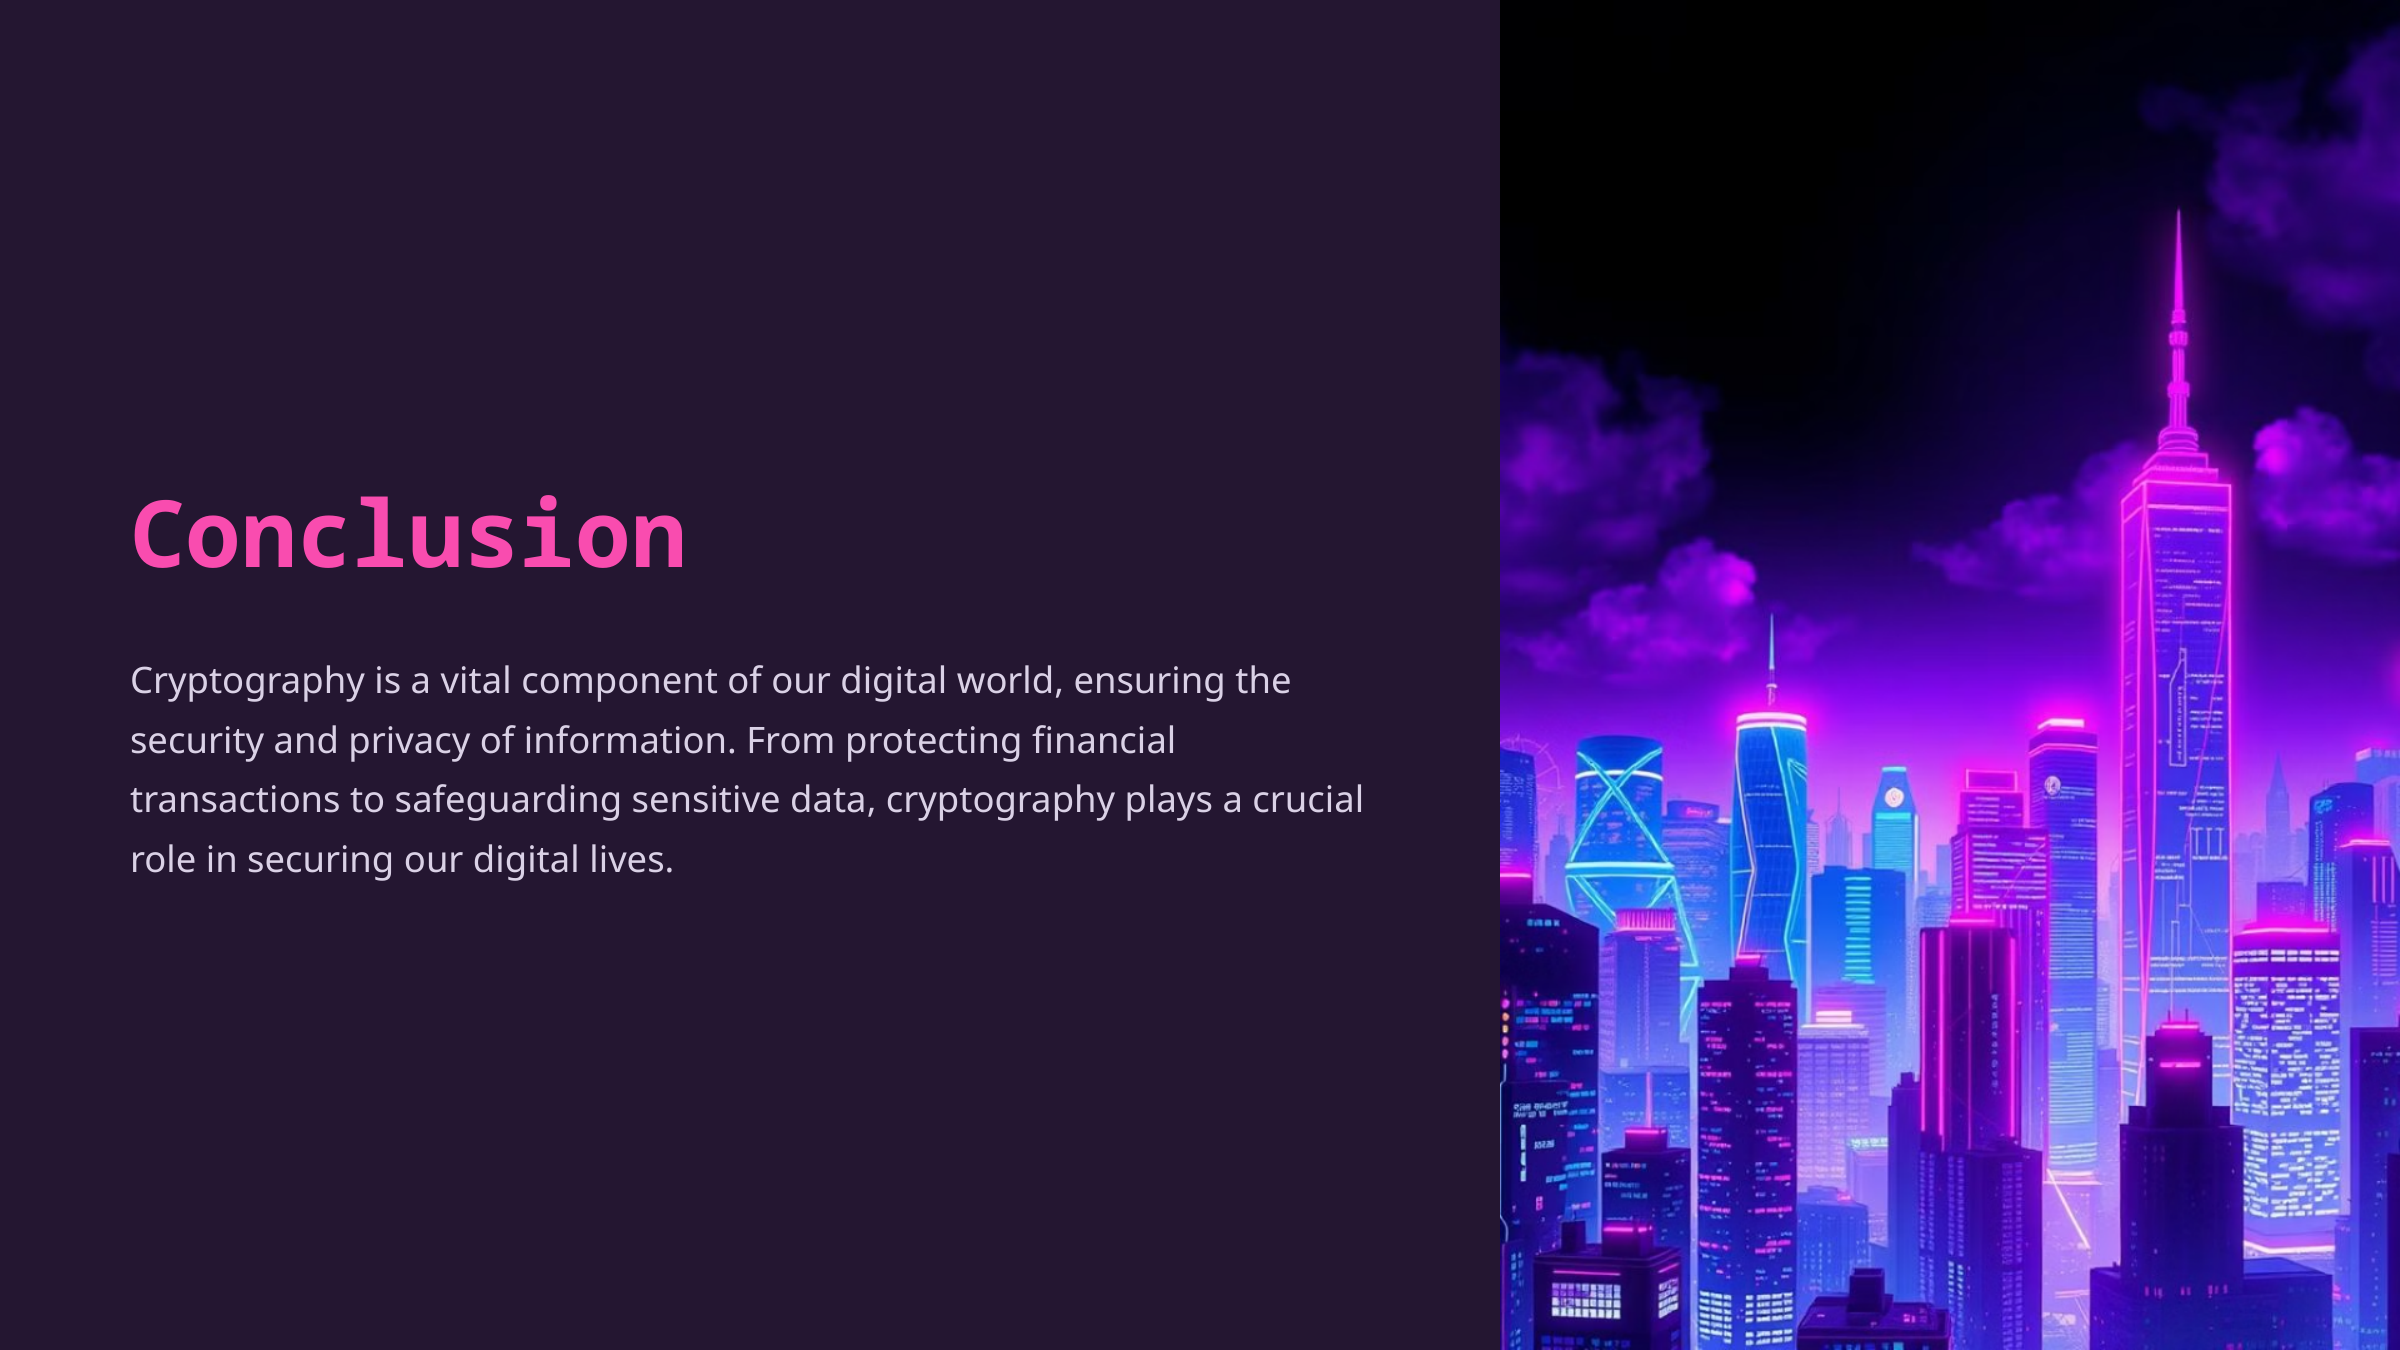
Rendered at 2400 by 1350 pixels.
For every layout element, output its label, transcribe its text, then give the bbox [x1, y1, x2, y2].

text_box Cryptography is a vital component of our digital world, ensuring the security and privacy of information. From protecting financial transactions to safeguarding sensitive data, cryptography plays a crucial role in securing our digital lives. [130, 641, 1370, 880]
text_box Conclusion [130, 469, 1061, 587]
picture [1499, 0, 2400, 1350]
